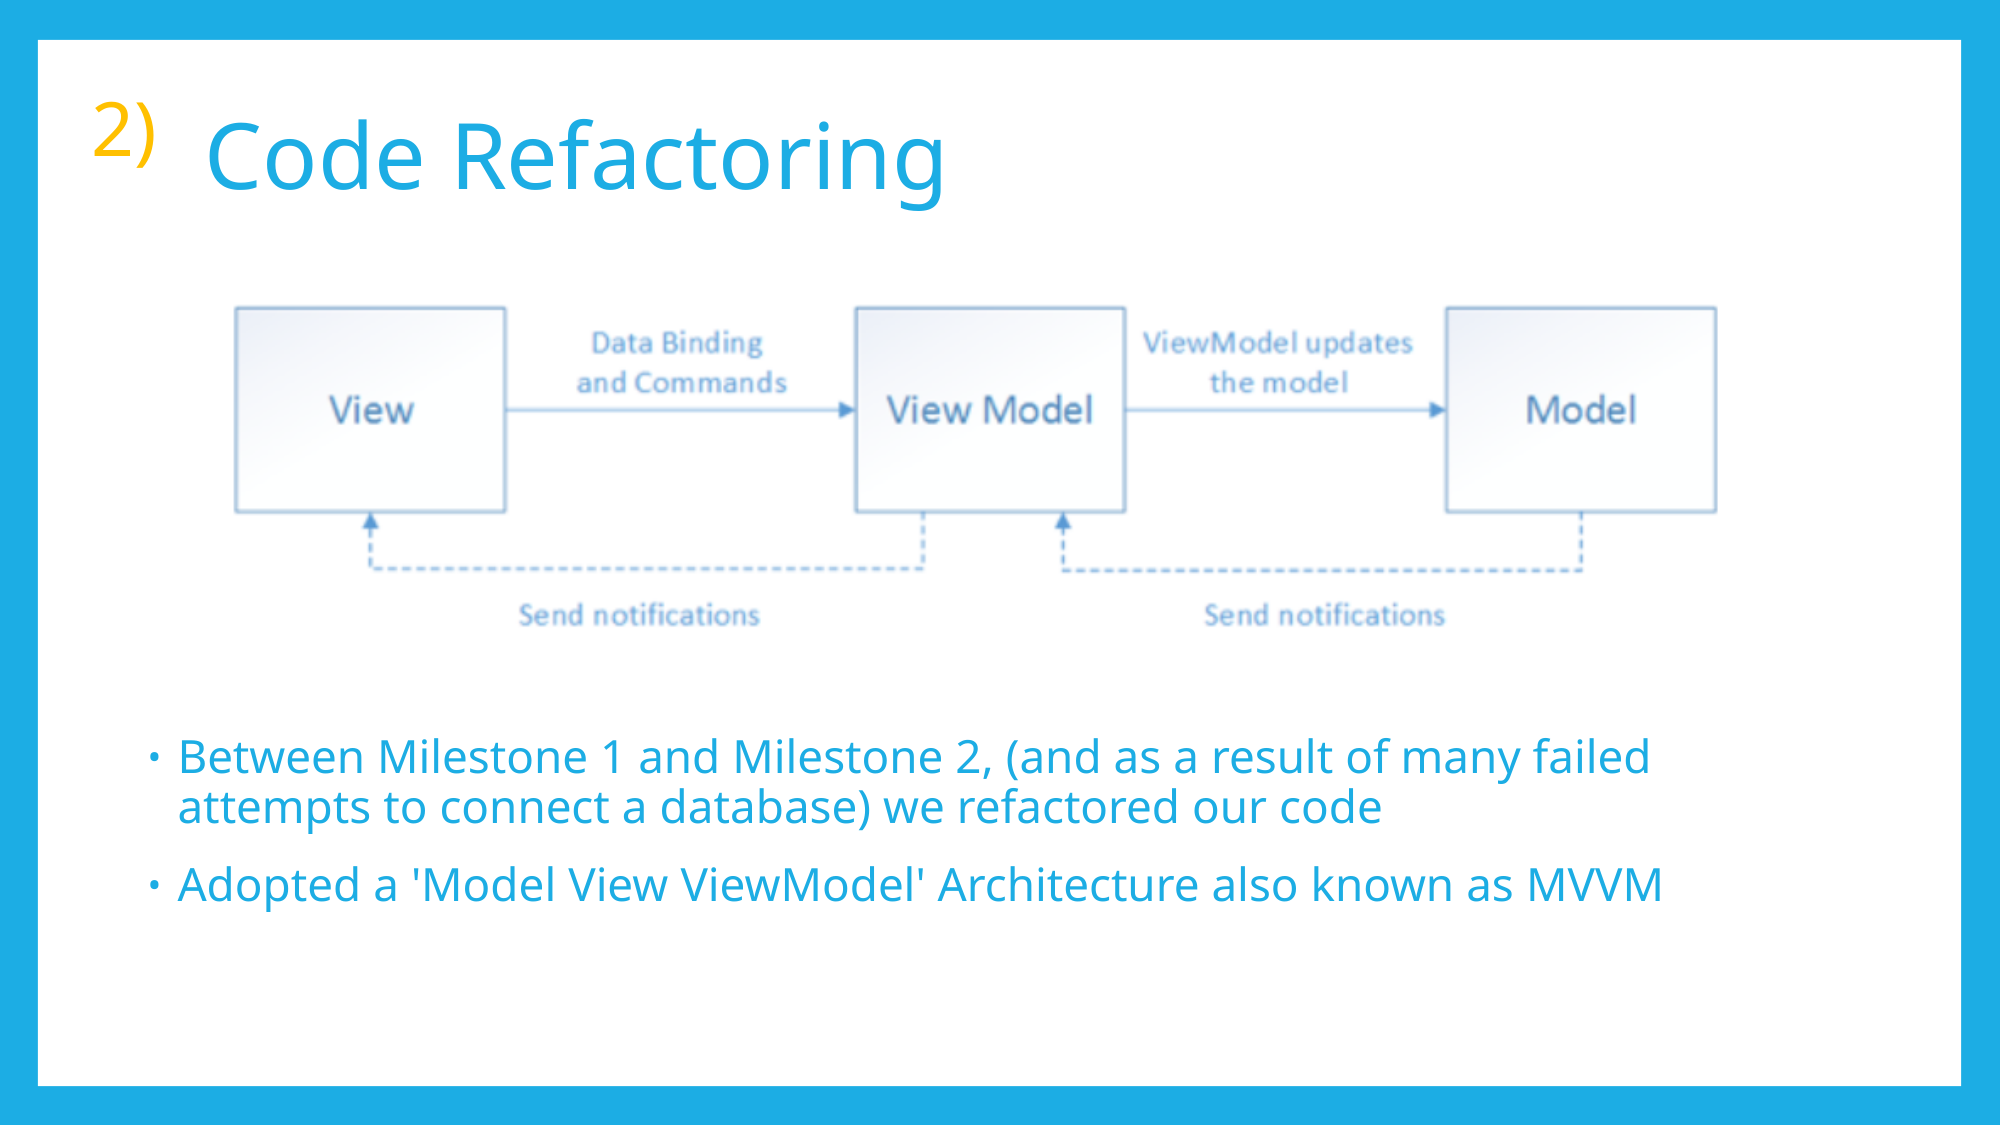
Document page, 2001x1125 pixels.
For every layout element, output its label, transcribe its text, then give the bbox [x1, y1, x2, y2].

title Code Refactoring [189, 48, 1810, 270]
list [175, 270, 1826, 675]
text_box Between Milestone 1 and Milestone 2, (and as a result of many failed attempts to connect a database) we refactored our code Adopted a 'Model View ViewModel' Architecture also known as MVVM [125, 726, 1747, 989]
text_box 2) [68, 84, 288, 237]
